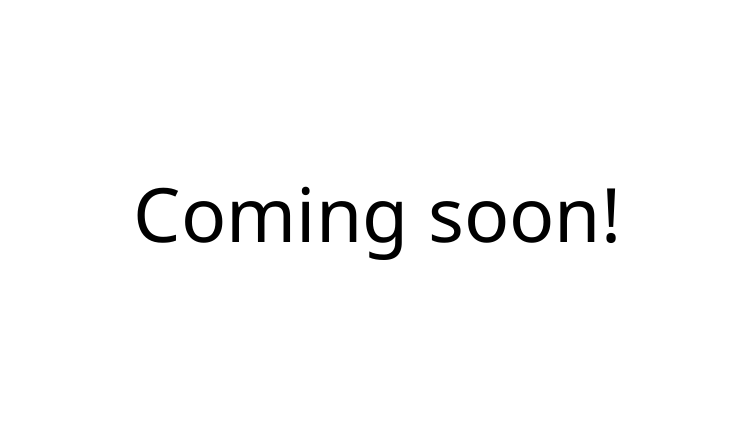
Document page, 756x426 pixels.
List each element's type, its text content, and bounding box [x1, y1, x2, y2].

list Coming soon! [51, 170, 704, 271]
